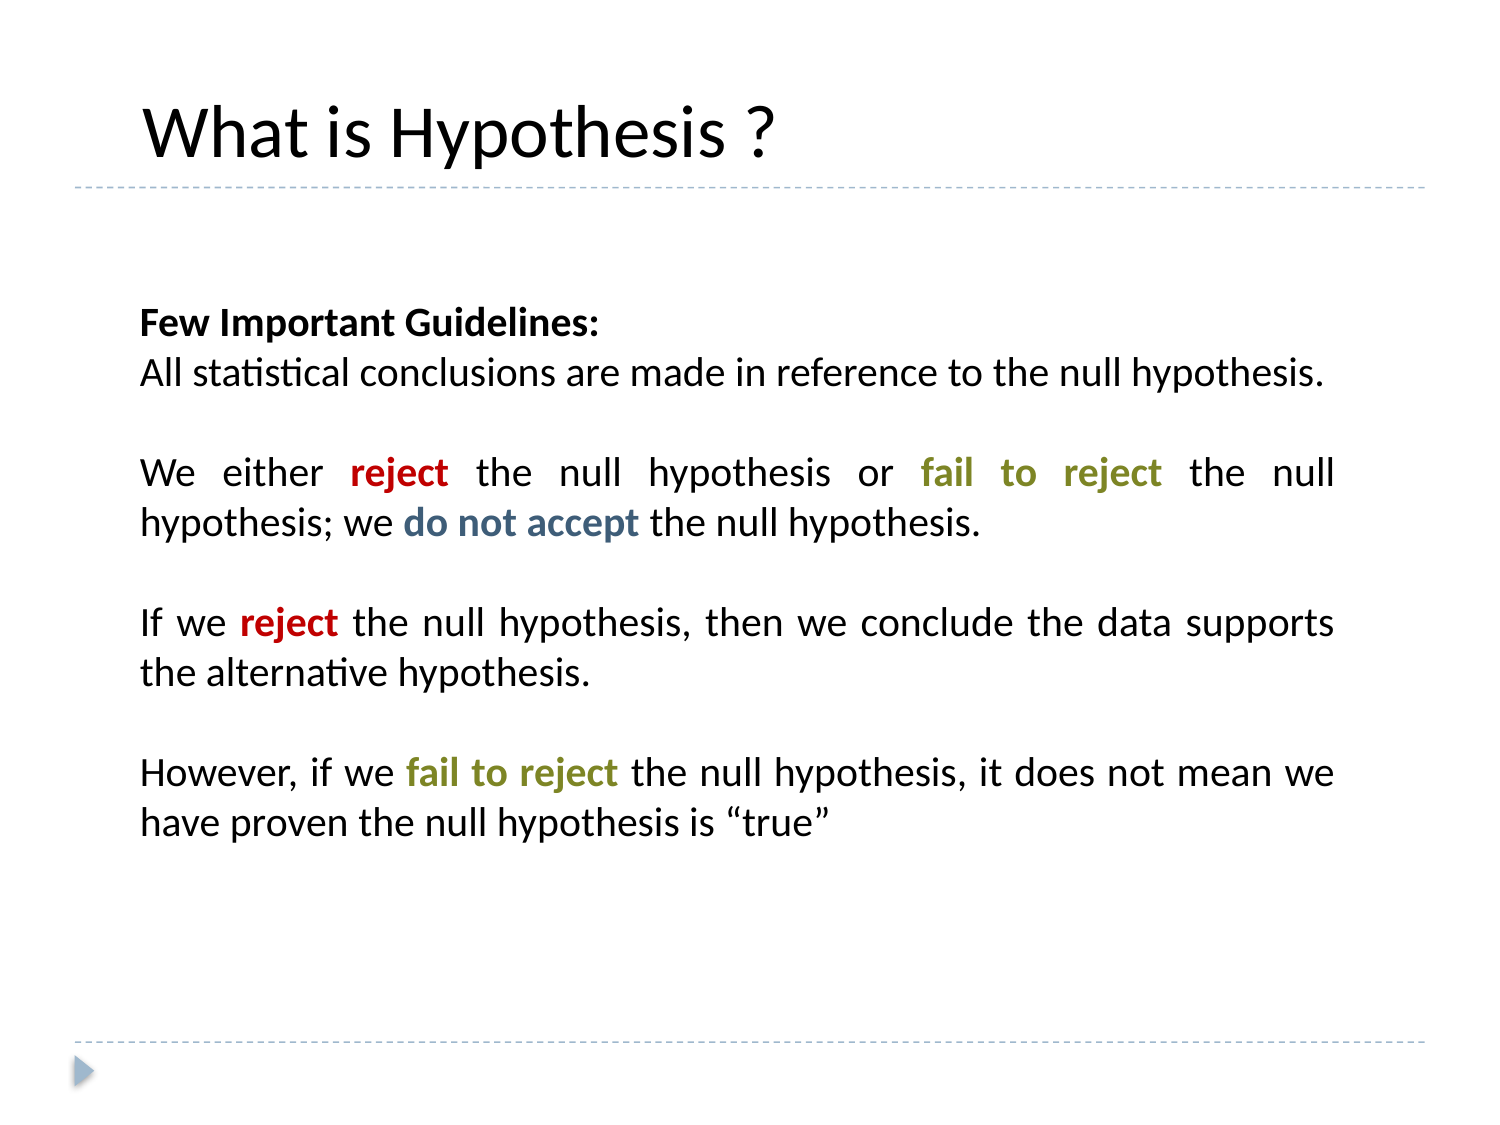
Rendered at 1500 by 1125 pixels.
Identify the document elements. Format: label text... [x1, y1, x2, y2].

text_box What is Hypothesis ? [127, 74, 794, 180]
text_box Few Important Guidelines: All statistical conclusions are made in reference to the null hypothesis. We either reject the null hypothesis or fail to reject the null hypothesis; we do not accept the null hypothesis. If we reject the null hypothesis, then we conclude the data supports the alternative hypothesis. However, if we fail to reject the null hypothesis, it does not mean we have proven the null hypothesis is “true” [125, 287, 1350, 903]
